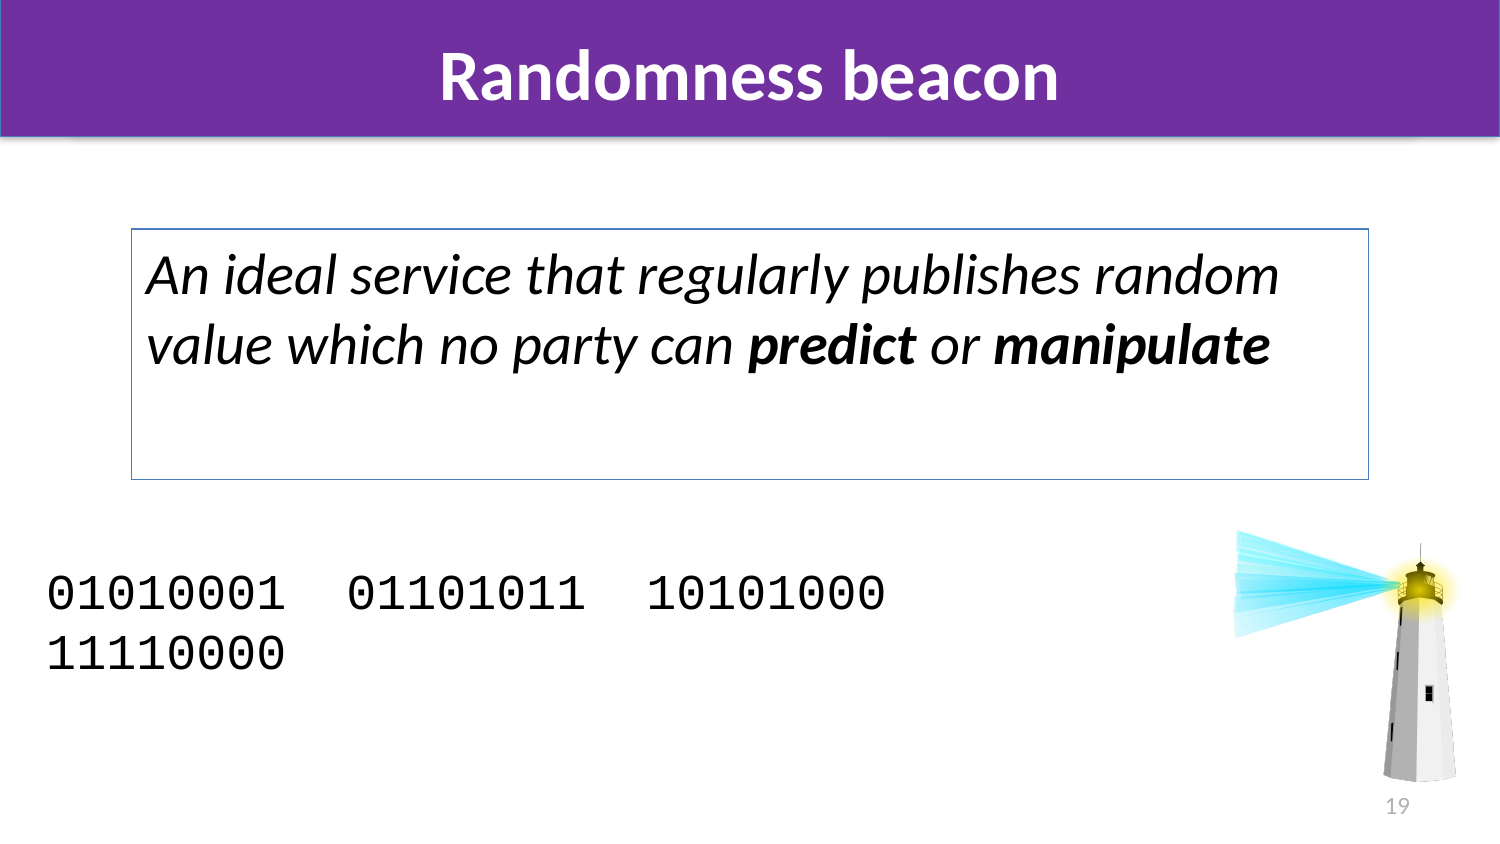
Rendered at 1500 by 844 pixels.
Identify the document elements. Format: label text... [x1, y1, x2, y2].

title Randomness beacon [75, 20, 1425, 123]
text_box An ideal service that regularly publishes random value which no party can predict or manipulate [131, 229, 1369, 480]
picture [1232, 525, 1462, 783]
slide_number 19 [1074, 782, 1425, 827]
text_box 01010001 01101011 10101000 11110000 [31, 552, 1208, 688]
